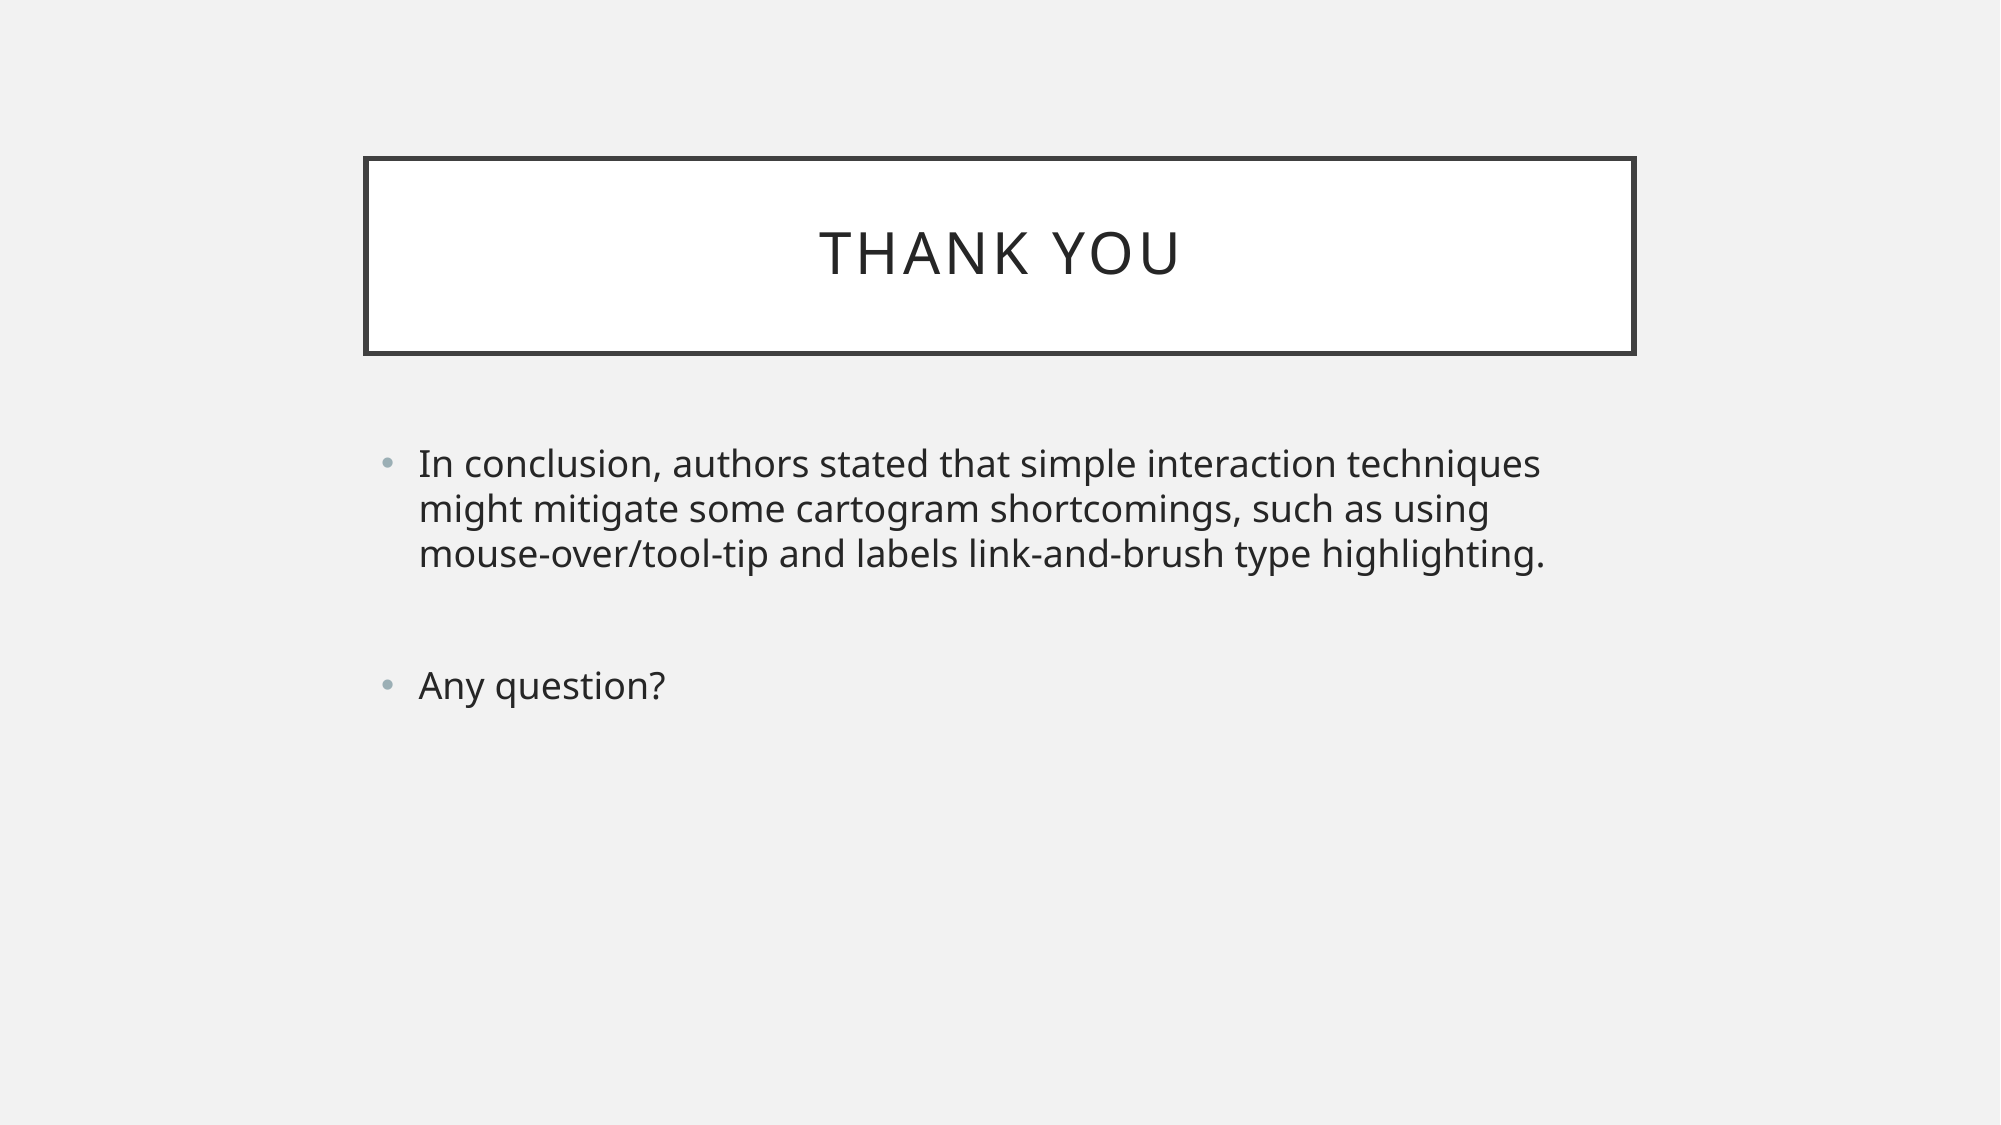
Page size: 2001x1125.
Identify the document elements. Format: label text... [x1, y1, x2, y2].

list In conclusion, authors stated that simple interaction techniques might mitigate some cartogram shortcomings, such as using mouse-over/tool-tip and labels link-and-brush type highlighting. Any question? [366, 432, 1634, 942]
title Thank you [363, 156, 1637, 356]
